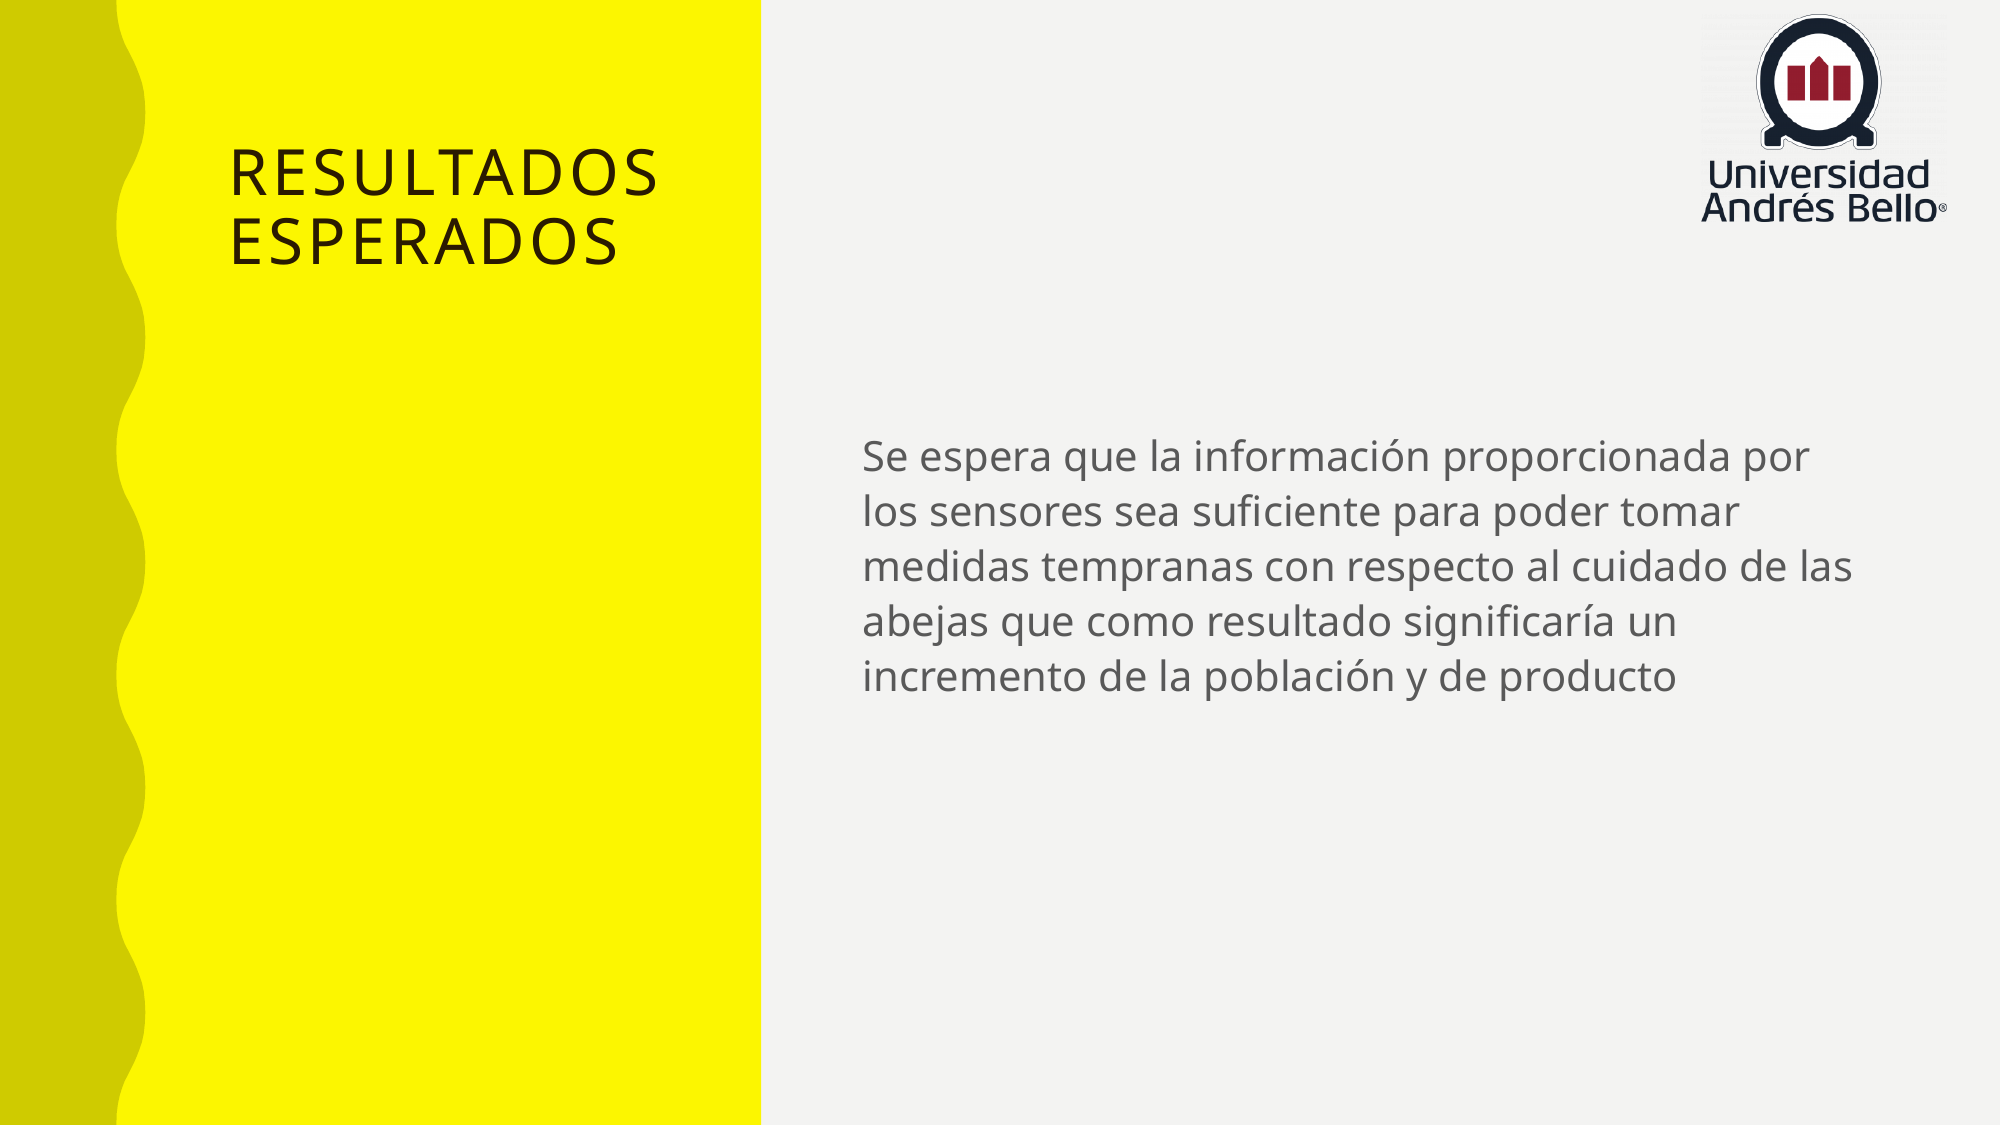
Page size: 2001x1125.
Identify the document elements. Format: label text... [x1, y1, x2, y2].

list Se espera que la información proporcionada por los sensores sea suficiente para poder tomar medidas tempranas con respecto al cuidado de las abejas que como resultado significaría un incremento de la población y de producto [847, 176, 1875, 949]
picture [1700, 14, 1947, 222]
text_box Resultados esperados [213, 117, 693, 301]
text_box [0, 0, 146, 1125]
text_box [117, 0, 762, 1125]
text_box [762, 0, 2000, 1125]
